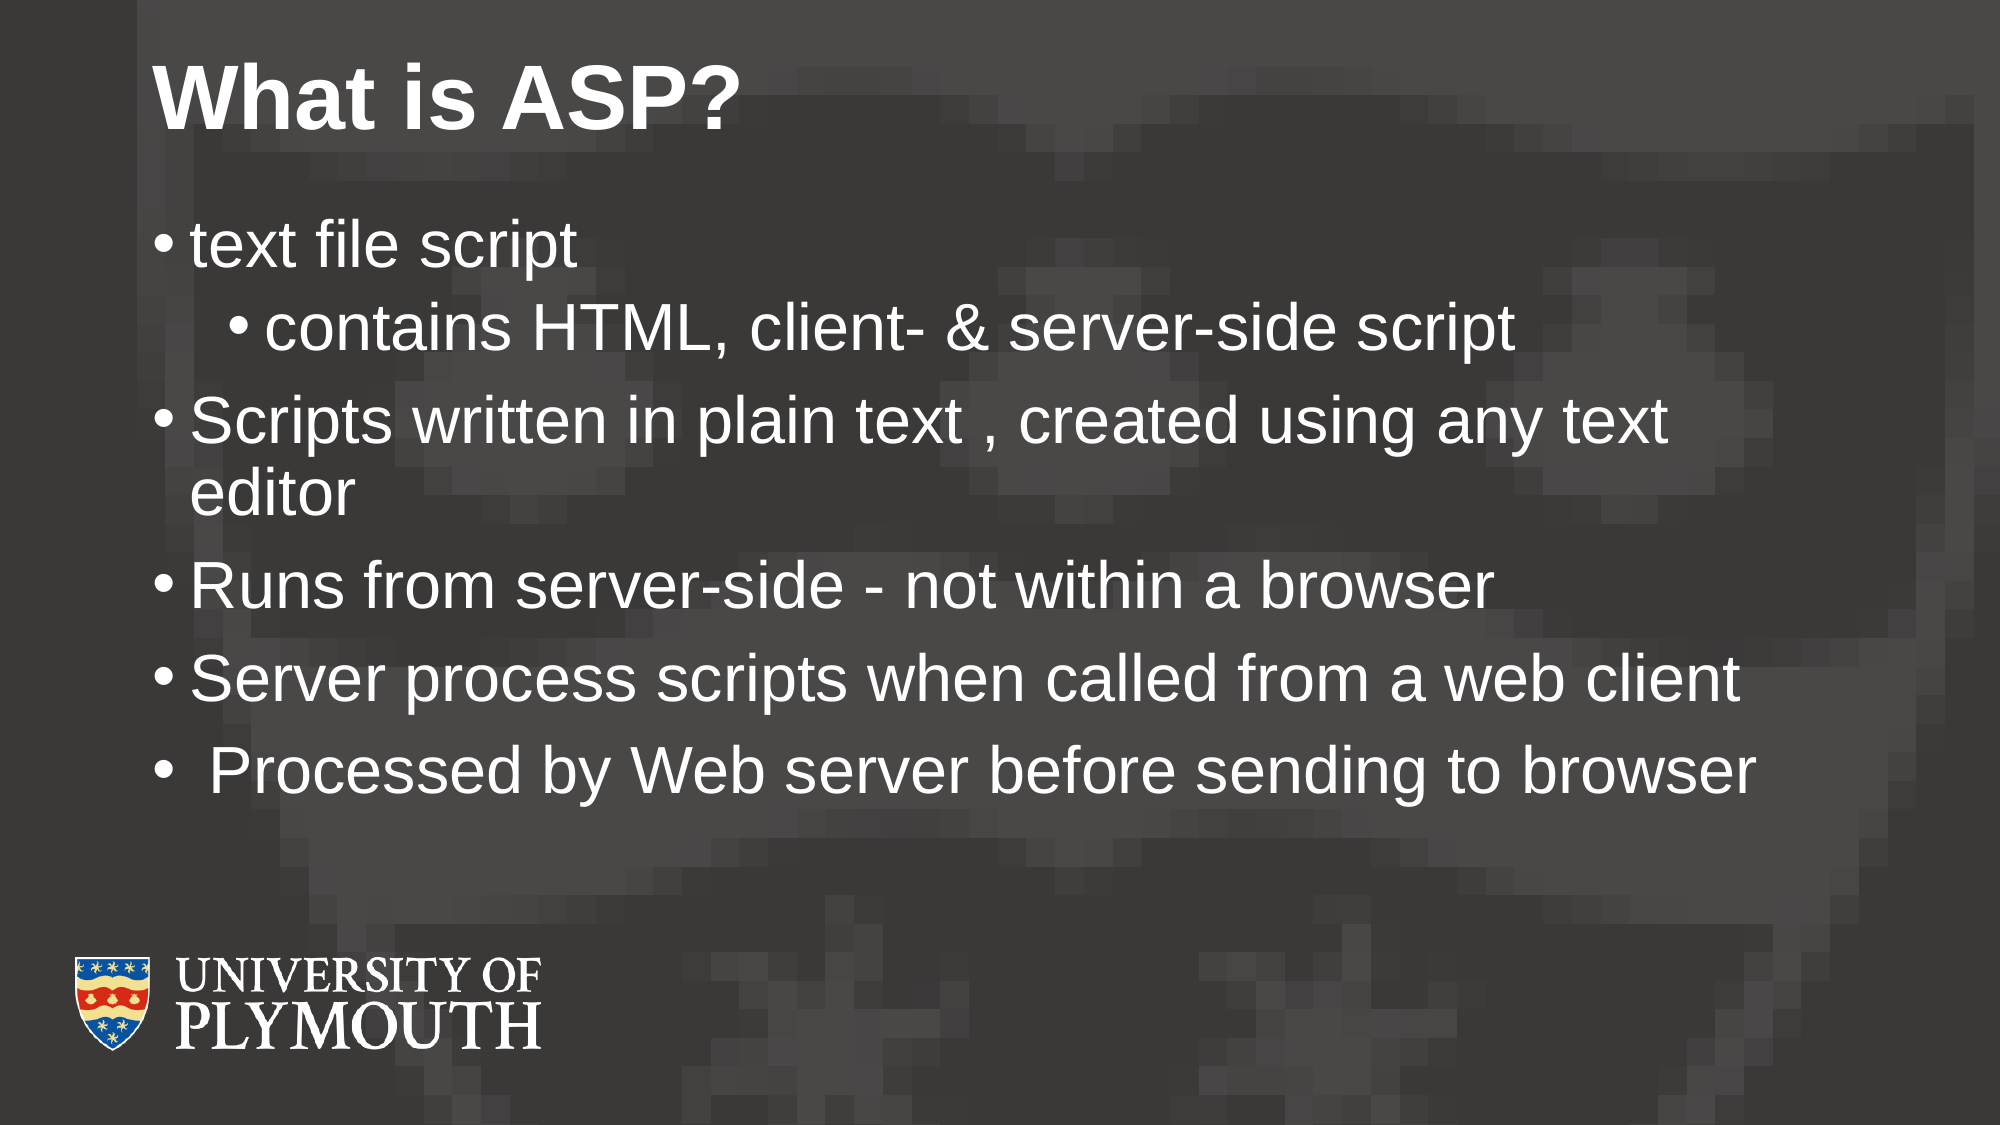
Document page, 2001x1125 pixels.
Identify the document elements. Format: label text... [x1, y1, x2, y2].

picture [75, 957, 137, 1053]
list text file script contains HTML, client- & server-side script Scripts written in plain text , created using any text editor Runs from server-side - not within a browser Server process scripts when called from a web client Processed by Web server before sending to browser [137, 202, 1863, 1060]
title What is ASP? [137, 13, 1863, 187]
